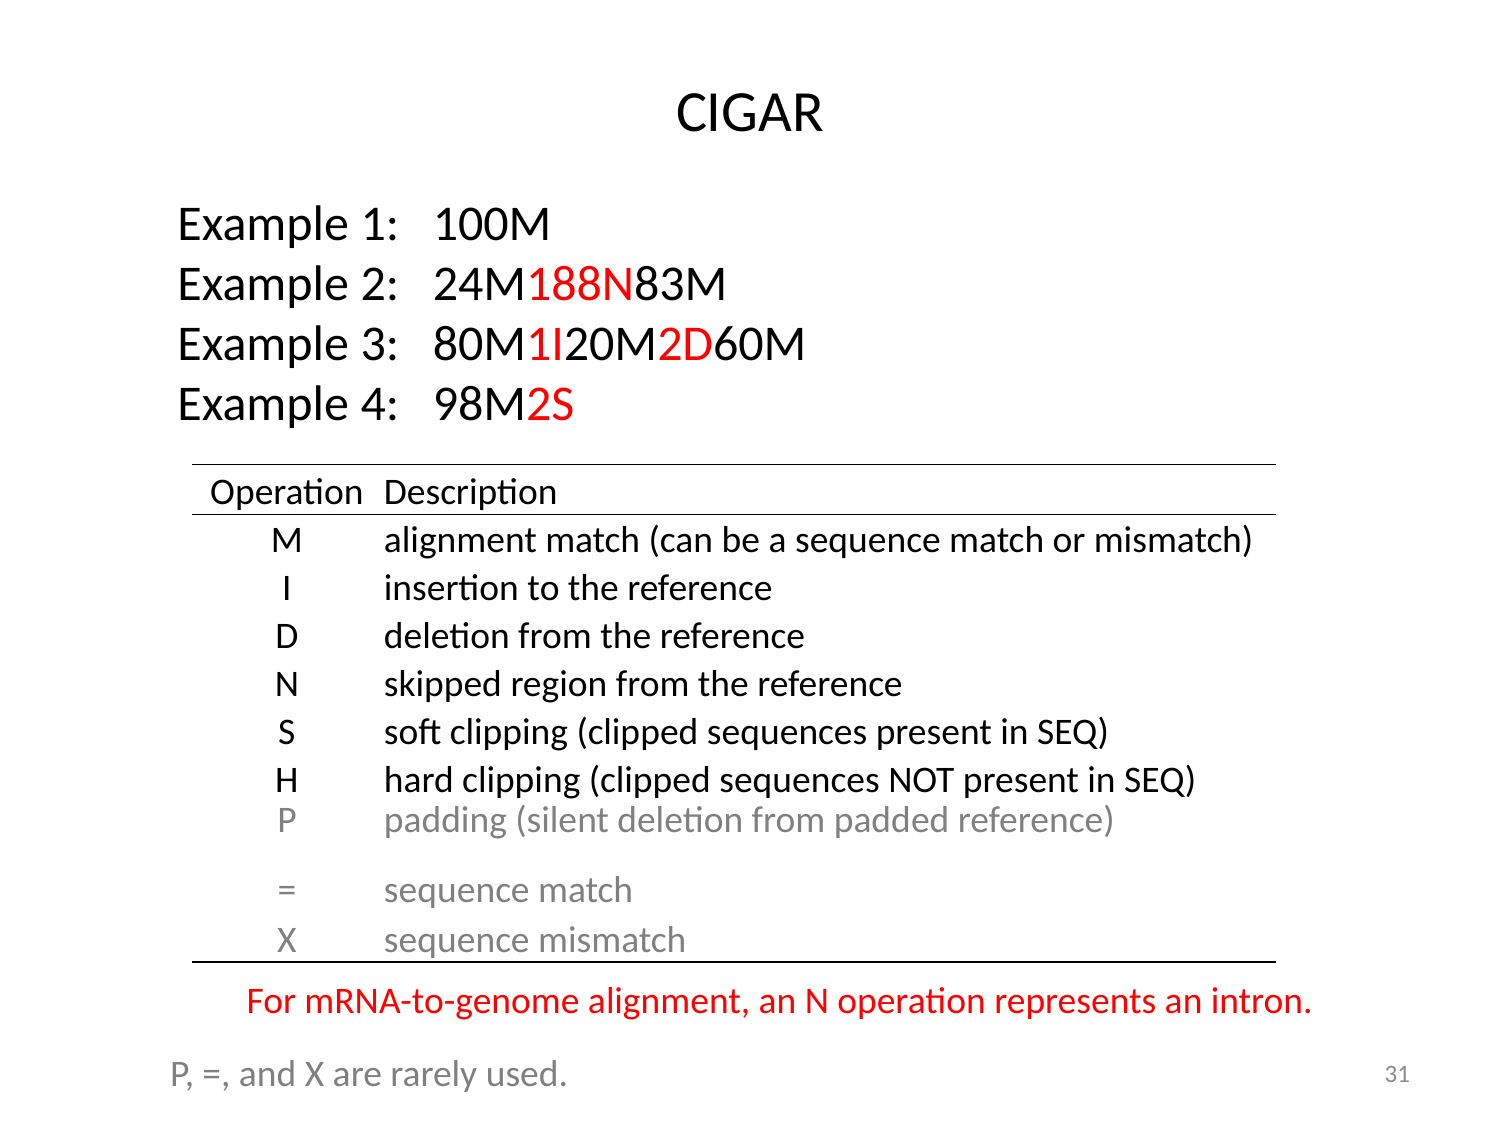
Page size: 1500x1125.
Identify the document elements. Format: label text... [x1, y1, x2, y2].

table_cell H [192, 754, 382, 802]
slide_number 31 [1074, 1042, 1425, 1103]
table_cell deletion from the reference [382, 610, 1276, 658]
table_cell padding (silent deletion from padded reference) [382, 802, 1276, 842]
table_cell D [192, 610, 382, 658]
table_cell M [192, 515, 382, 562]
table_cell insertion to the reference [382, 562, 1276, 610]
table_cell I [192, 562, 382, 610]
table_cell = [192, 842, 382, 912]
text_box P, =, and X are rarely used. [155, 1041, 584, 1102]
table_cell N [192, 658, 382, 706]
table_cell P [192, 802, 382, 842]
text_box Example 1: 100M Example 2: 24M188N83M Example 3: 80M1I20M2D60M Example 4: 98M2S [162, 183, 822, 438]
table_cell hard clipping (clipped sequences NOT present in SEQ) [382, 754, 1276, 802]
table_header Operation [192, 465, 382, 514]
table_cell alignment match (can be a sequence match or mismatch) [382, 515, 1276, 562]
table_cell X [192, 912, 382, 961]
table_header Description [382, 465, 1276, 514]
table_cell sequence match [382, 842, 1276, 912]
text_box For mRNA-to-genome alignment, an N operation represents an intron. [231, 969, 1350, 1029]
table_cell sequence mismatch [382, 912, 1276, 961]
table_cell S [192, 706, 382, 754]
table_cell skipped region from the reference [382, 658, 1276, 706]
title CIGAR [75, 45, 1425, 172]
table_cell soft clipping (clipped sequences present in SEQ) [382, 706, 1276, 754]
